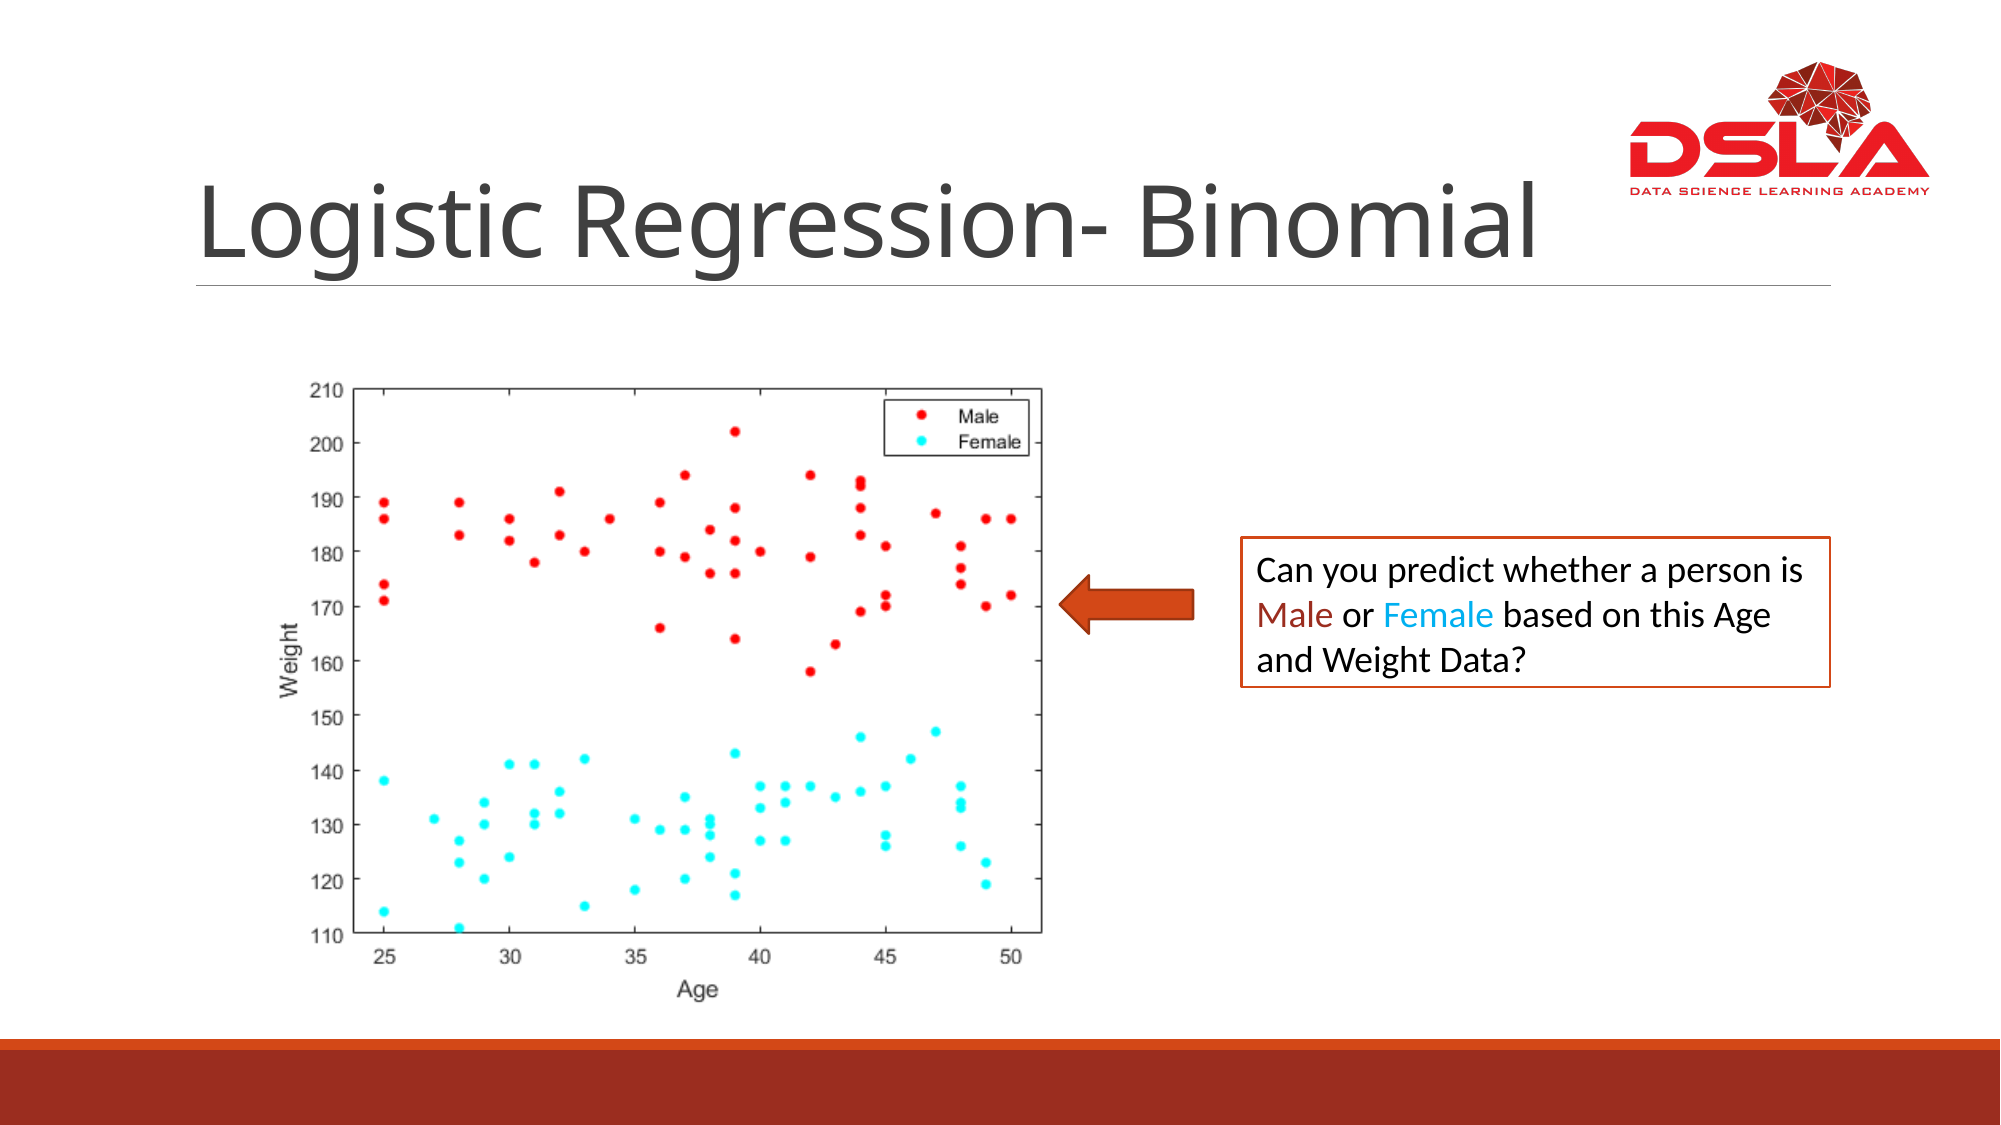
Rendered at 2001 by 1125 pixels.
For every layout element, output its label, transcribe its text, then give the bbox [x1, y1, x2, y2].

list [236, 339, 1127, 1007]
text_box [1136, 588, 1195, 621]
text_box Can you predict whether a person is Male or Female based on this Age and Weight Data? [1240, 536, 1831, 688]
title Logistic Regression- Binomial [180, 47, 1830, 285]
picture [1605, 16, 1973, 242]
